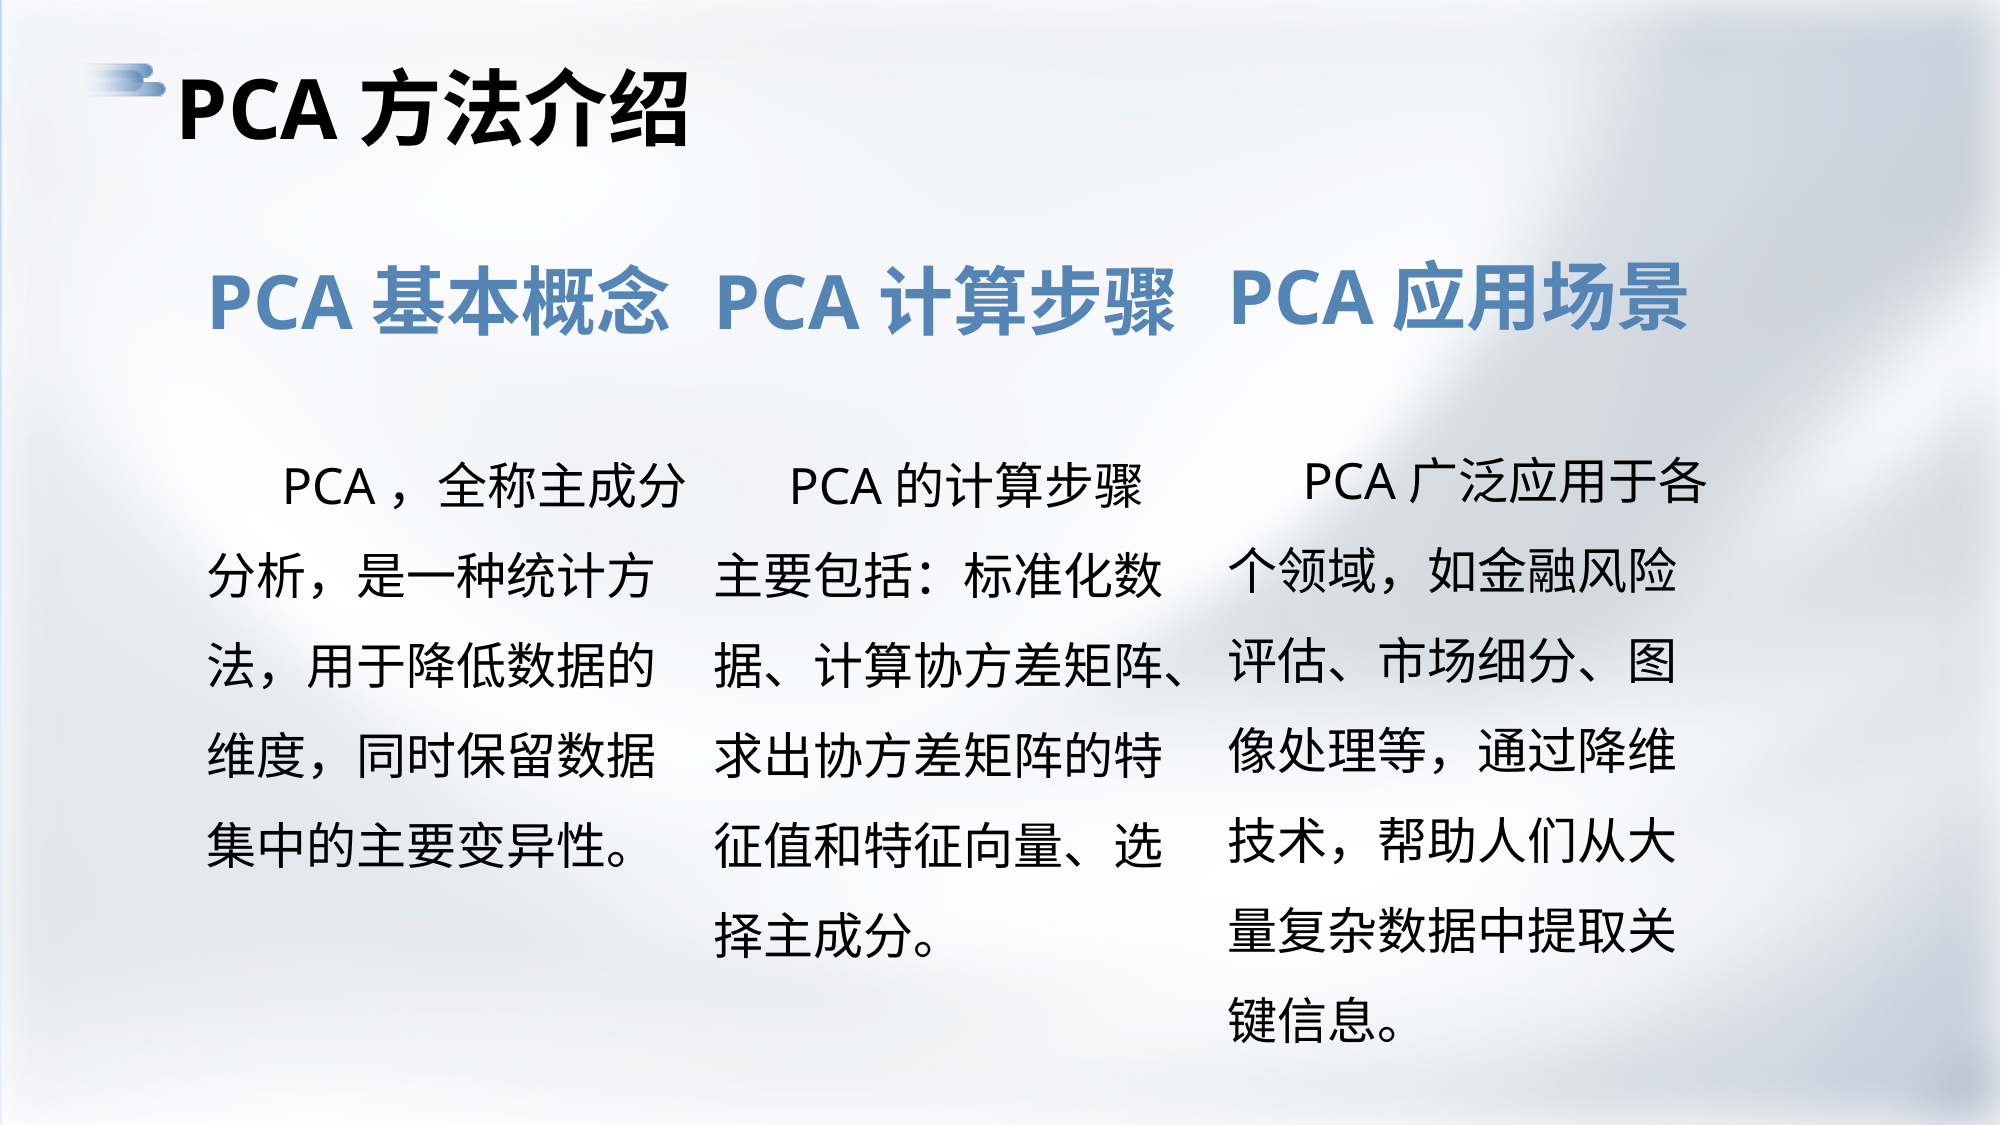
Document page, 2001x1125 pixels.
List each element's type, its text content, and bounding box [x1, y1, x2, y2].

text_box PCA基本概念 PCA，全称主成分分析，是一种统计方法，用于降低数据的维度，同时保留数据集中的主要变异性。 [190, 245, 697, 944]
text_box PCA应用场景 PCA广泛应用于各个领域，如金融风险评估、市场细分、图像处理等，通过降维技术，帮助人们从大量复杂数据中提取关键信息。 [1211, 240, 1729, 1119]
text_box PCA方法介绍 [159, 0, 1700, 166]
text_box PCA计算步骤 PCA的计算步骤主要包括：标准化数据、计算协方差矩阵、求出协方差矩阵的特征值和特征向量、选择主成分。 [697, 245, 1199, 1034]
picture [0, 0, 2001, 1125]
